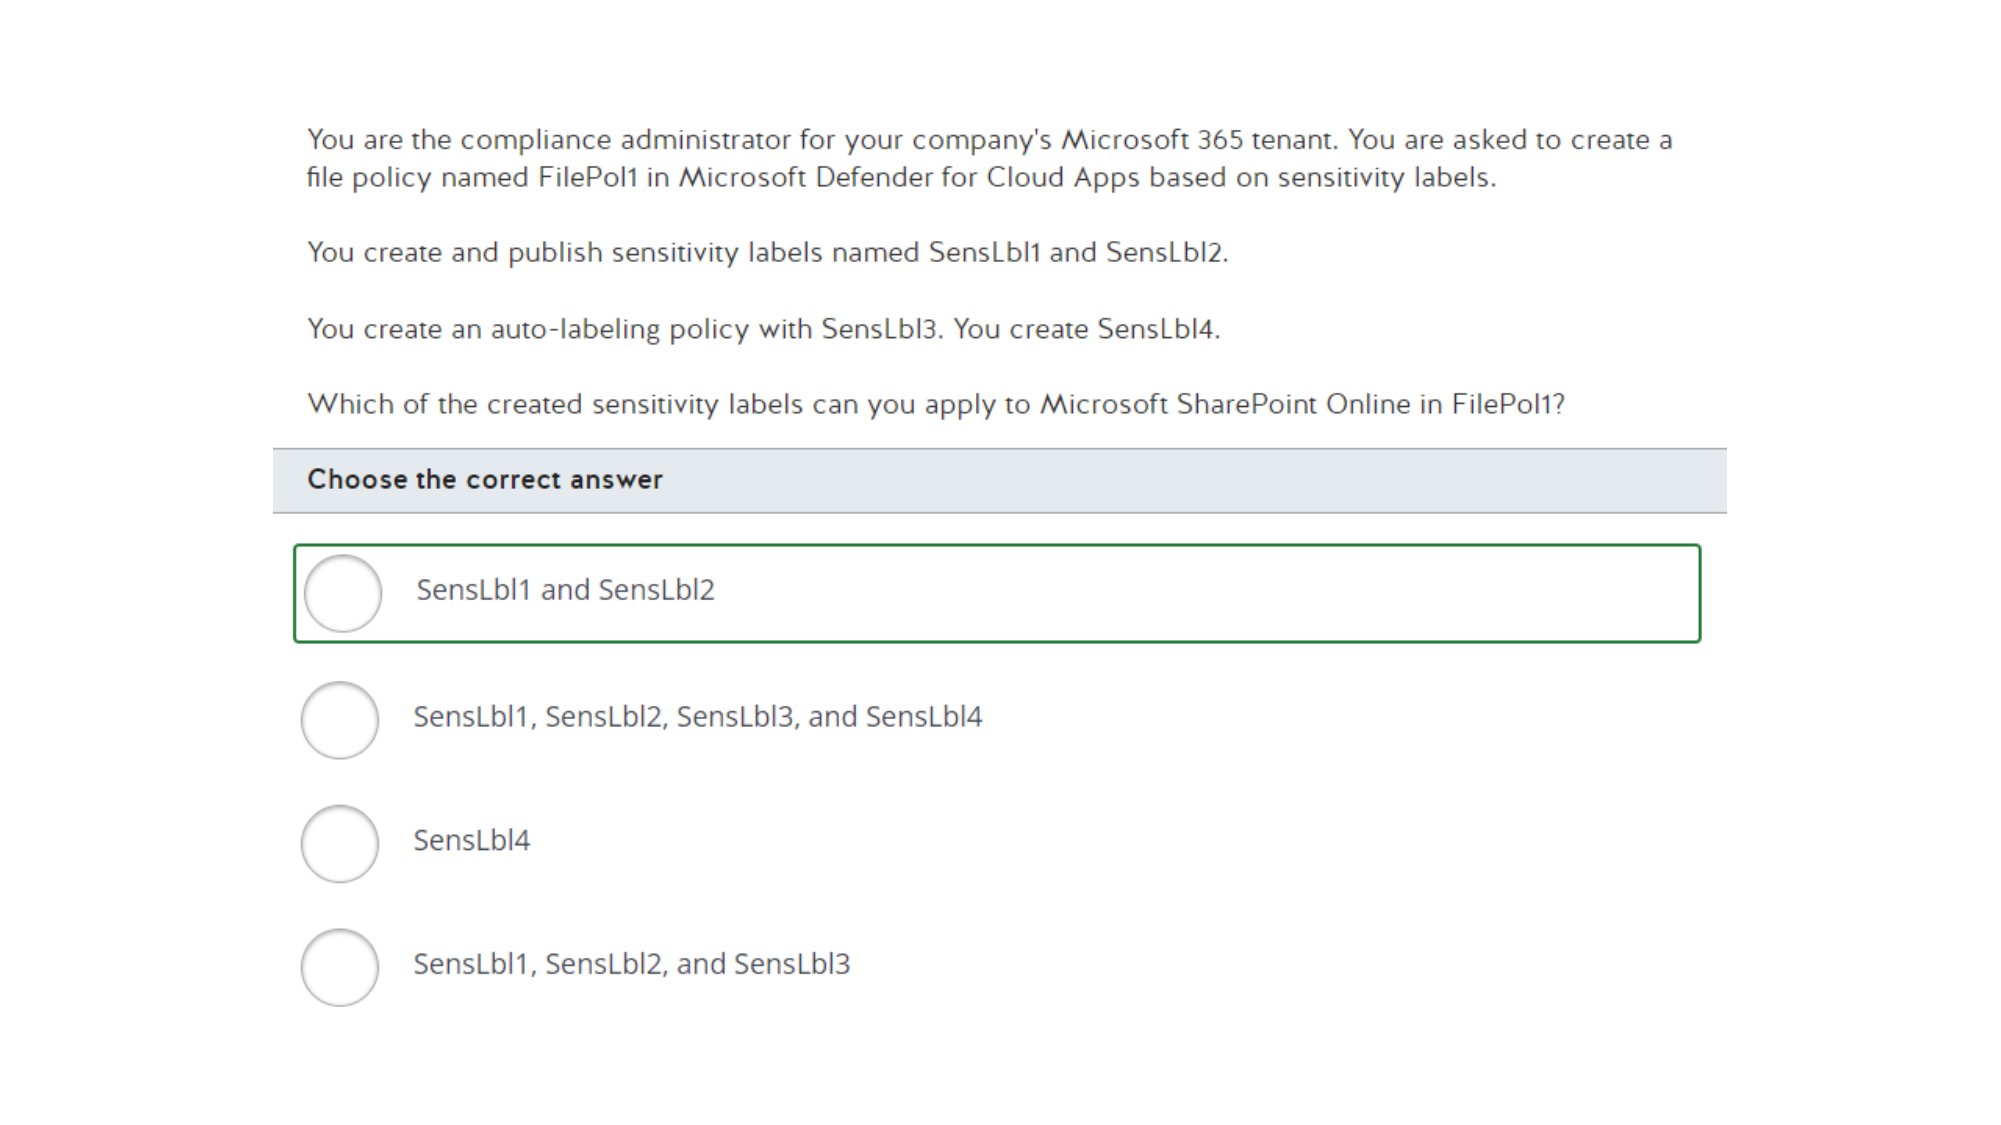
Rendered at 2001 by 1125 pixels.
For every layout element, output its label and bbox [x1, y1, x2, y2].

picture [273, 107, 1727, 1018]
